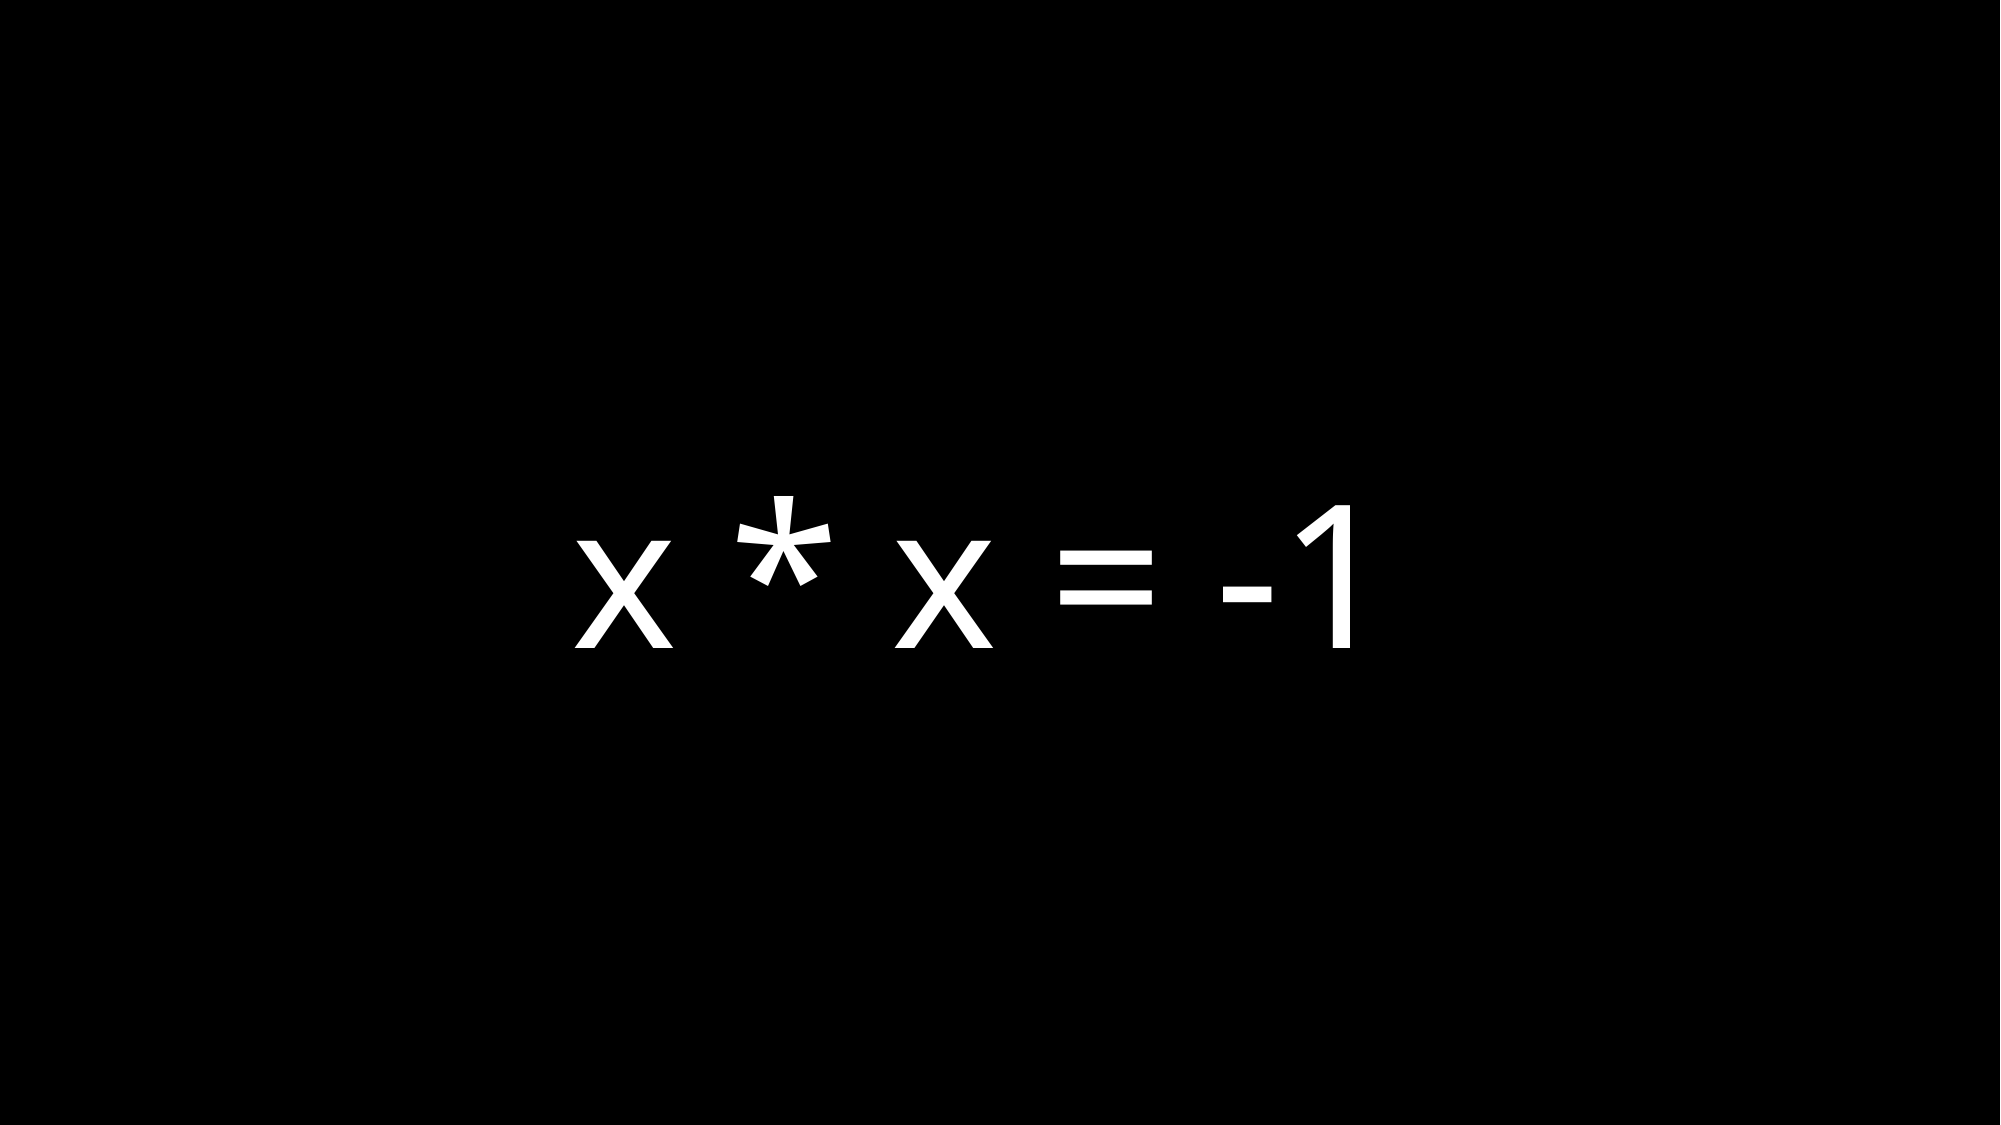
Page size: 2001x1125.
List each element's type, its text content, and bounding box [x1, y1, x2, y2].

text_box x * x = -1 [557, 440, 1410, 696]
